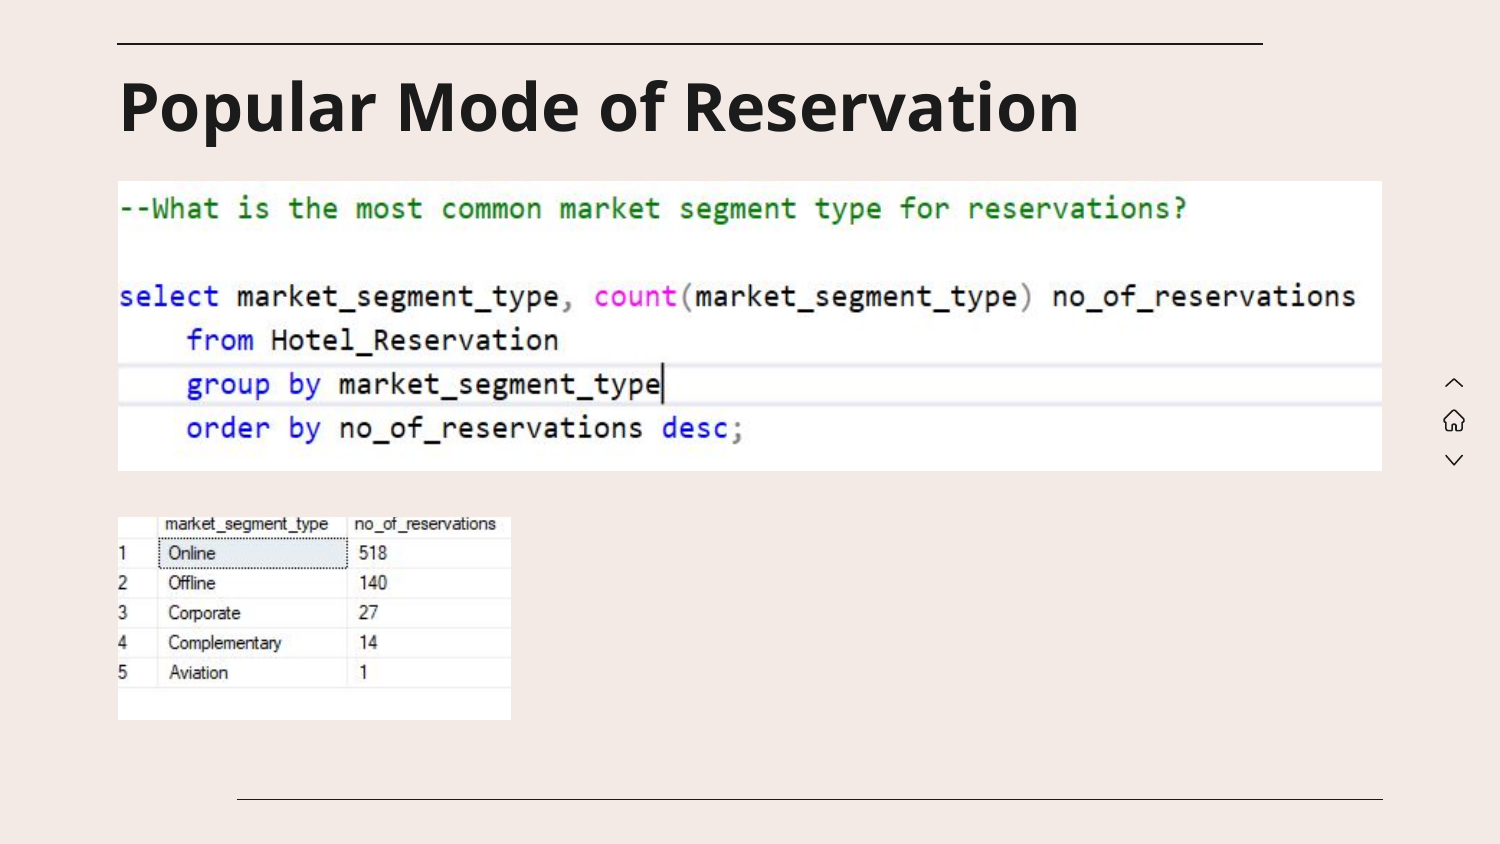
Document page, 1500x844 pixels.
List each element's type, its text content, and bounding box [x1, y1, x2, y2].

picture [117, 180, 1383, 471]
title Popular Mode of Reservation [118, 64, 1382, 140]
text_box [1444, 410, 1464, 431]
picture [117, 516, 512, 721]
